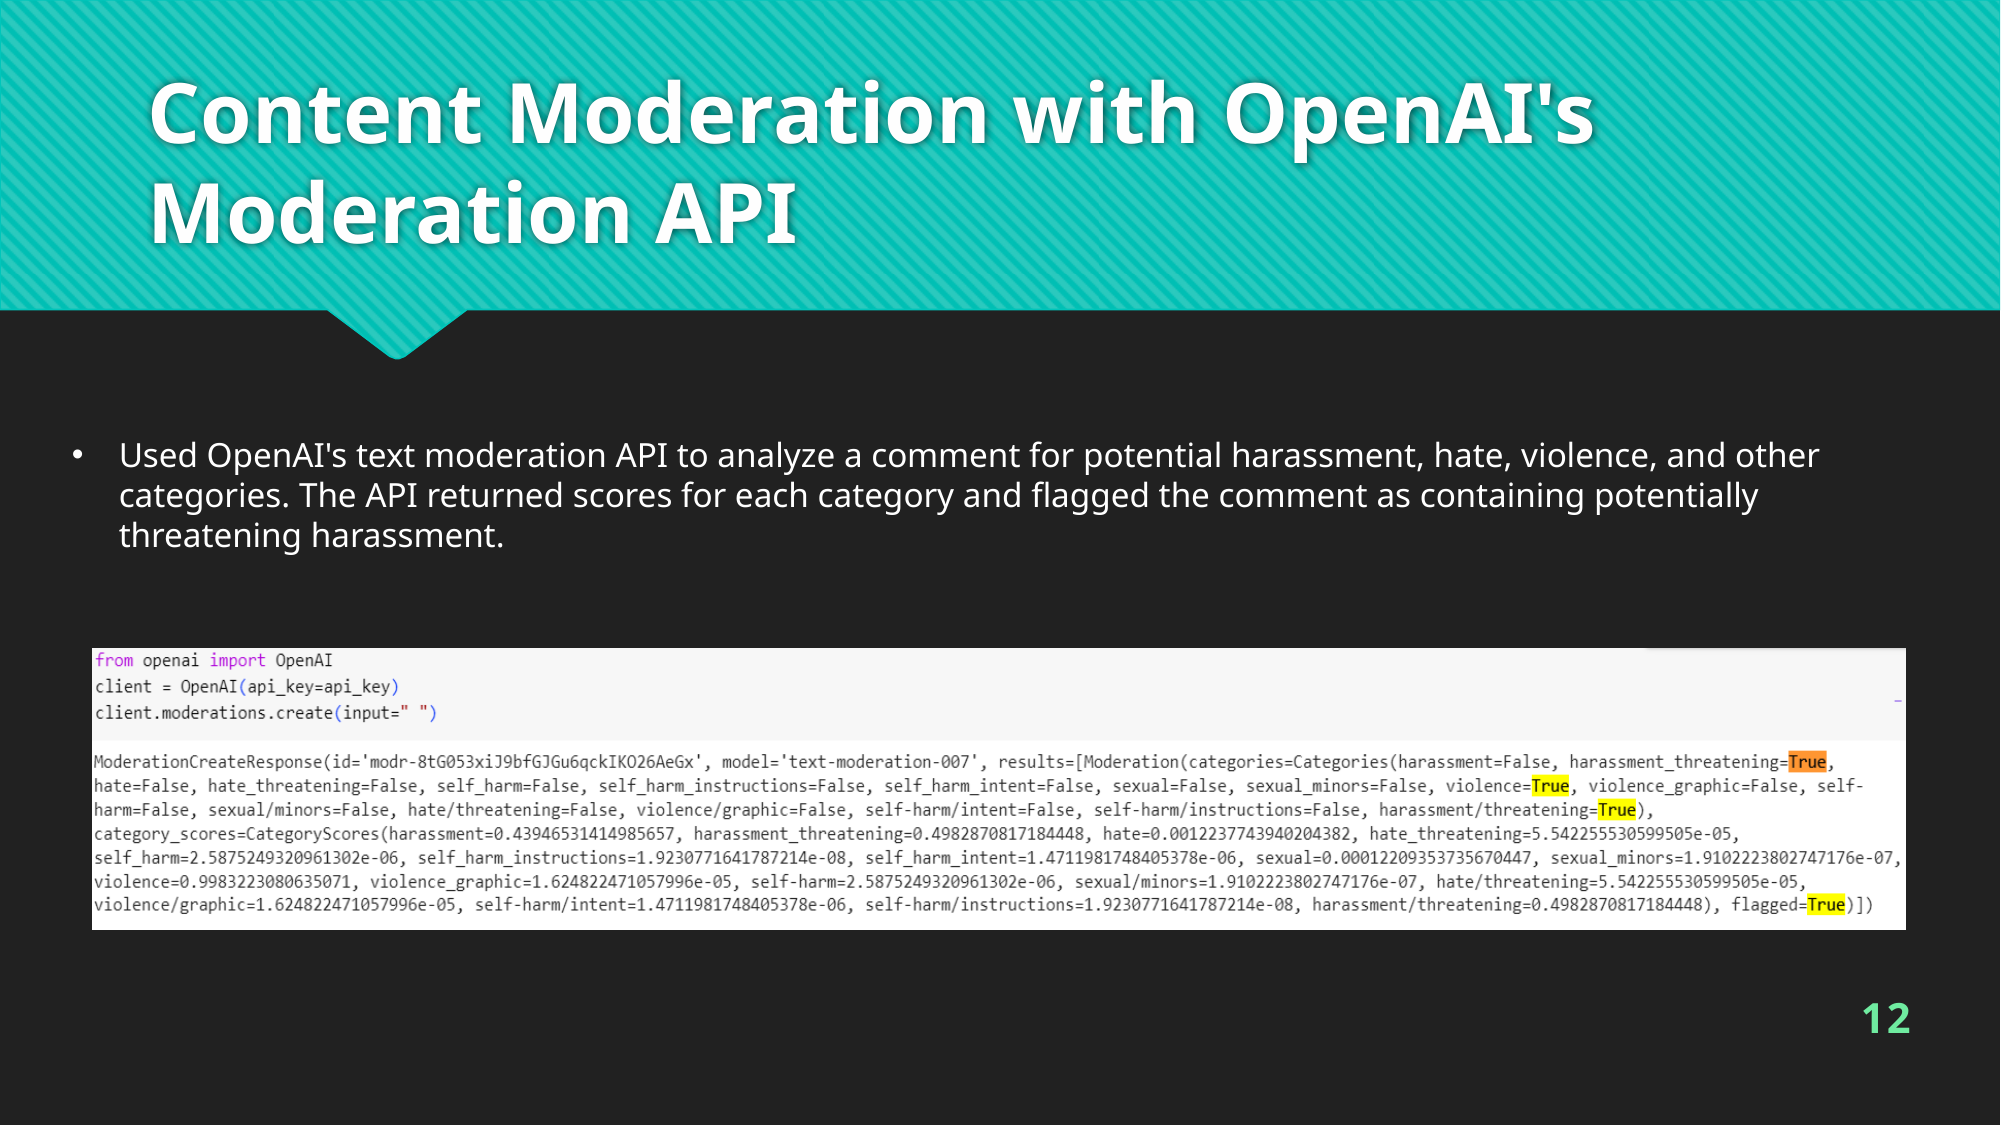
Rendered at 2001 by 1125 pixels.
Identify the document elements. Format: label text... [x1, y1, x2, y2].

text_box Used OpenAI's text moderation API to analyze a comment for potential harassment, hate, violence, and other categories. The API returned scores for each category and flagged the comment as containing potentially threatening harassment. [56, 426, 1941, 647]
slide_number 12 [1751, 970, 1926, 1051]
picture [92, 648, 1906, 930]
title Content Moderation with OpenAI's Moderation API [132, 108, 1868, 268]
